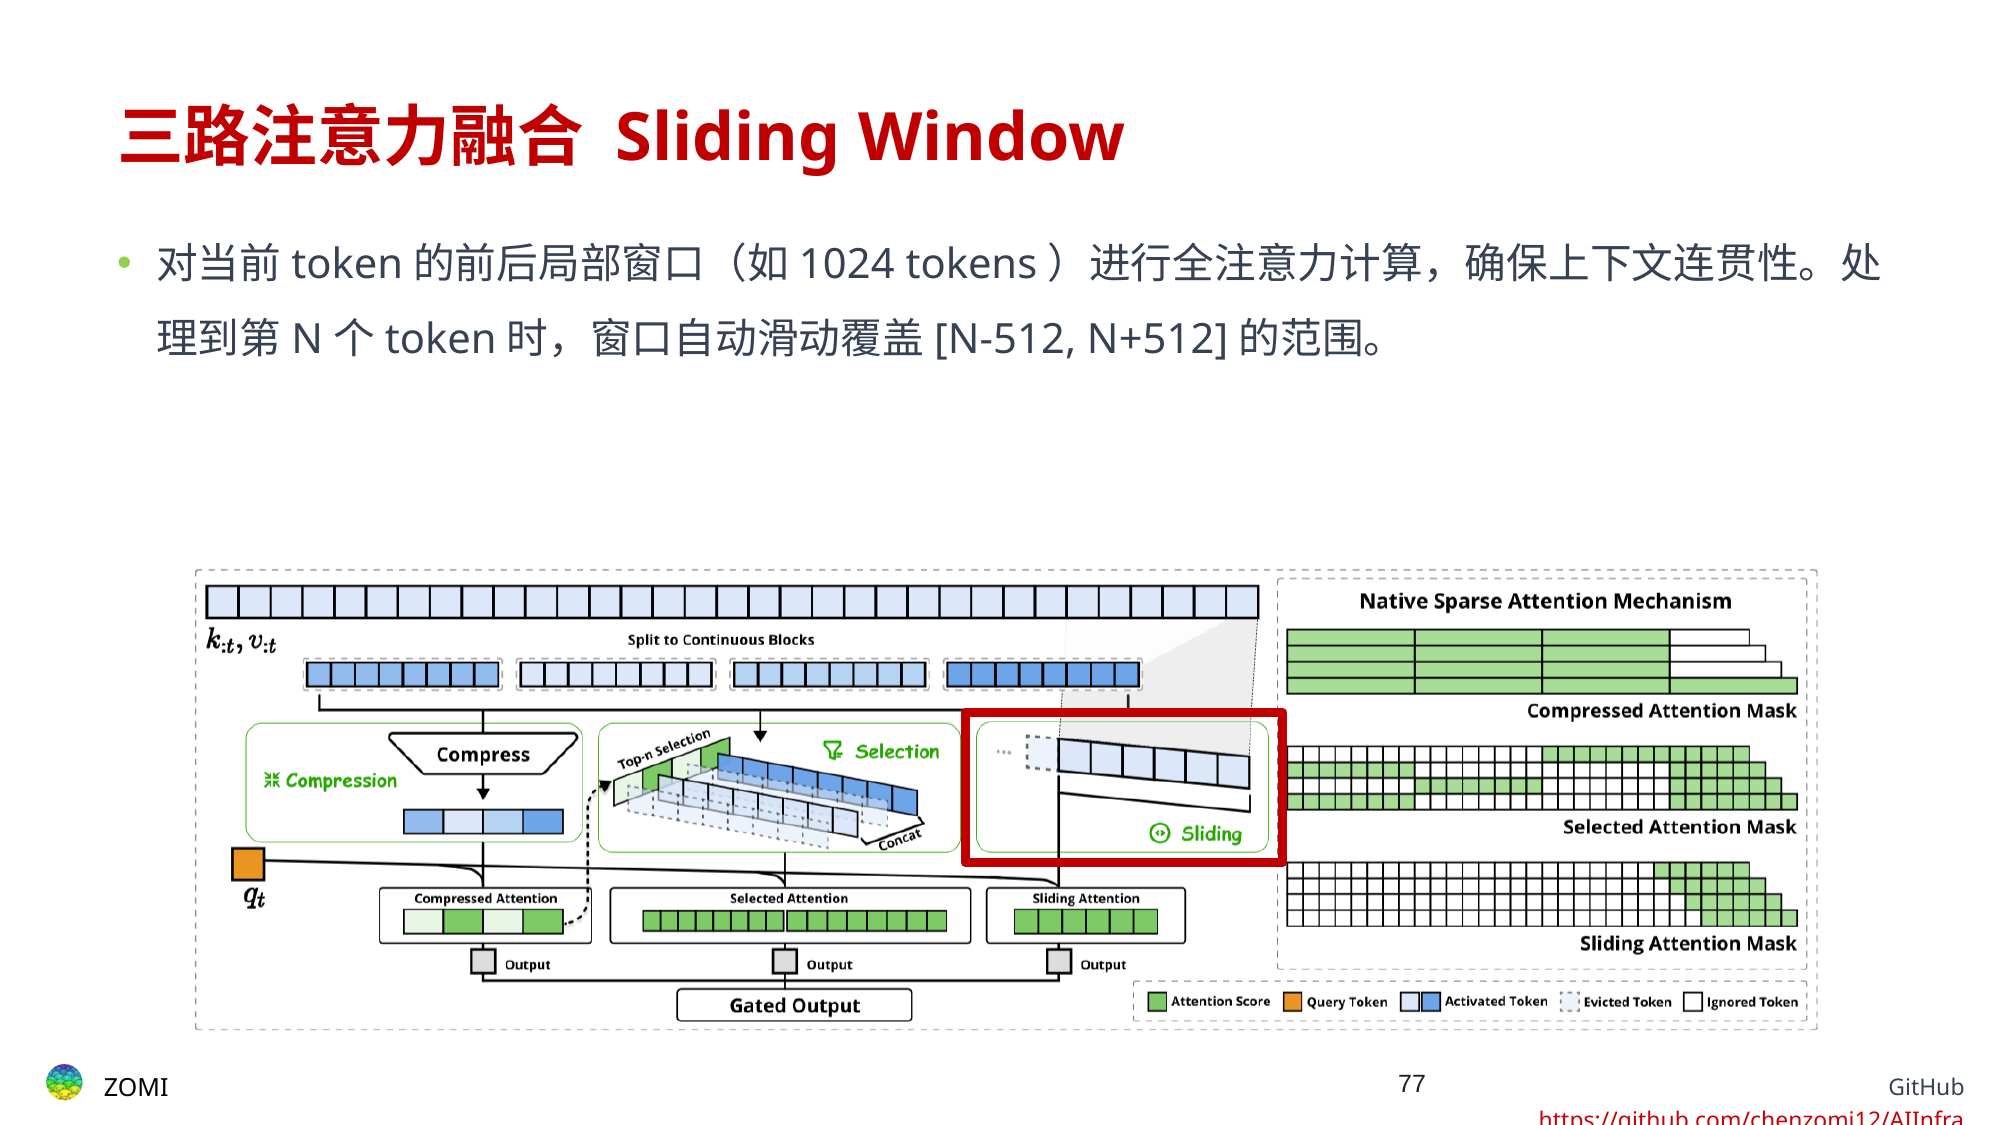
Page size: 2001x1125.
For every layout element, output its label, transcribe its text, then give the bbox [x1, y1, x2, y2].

picture [47, 1065, 82, 1100]
title 三路注意力融合 Sliding Window [102, 85, 1901, 183]
list 对当前token的前后局部窗口（如1024 tokens）进行全注意力计算，确保上下文连贯性。处理到第N个token时，窗口自动滑动覆盖[N-512, N+512]的范围。 [102, 204, 1901, 1043]
picture [176, 551, 1827, 1038]
